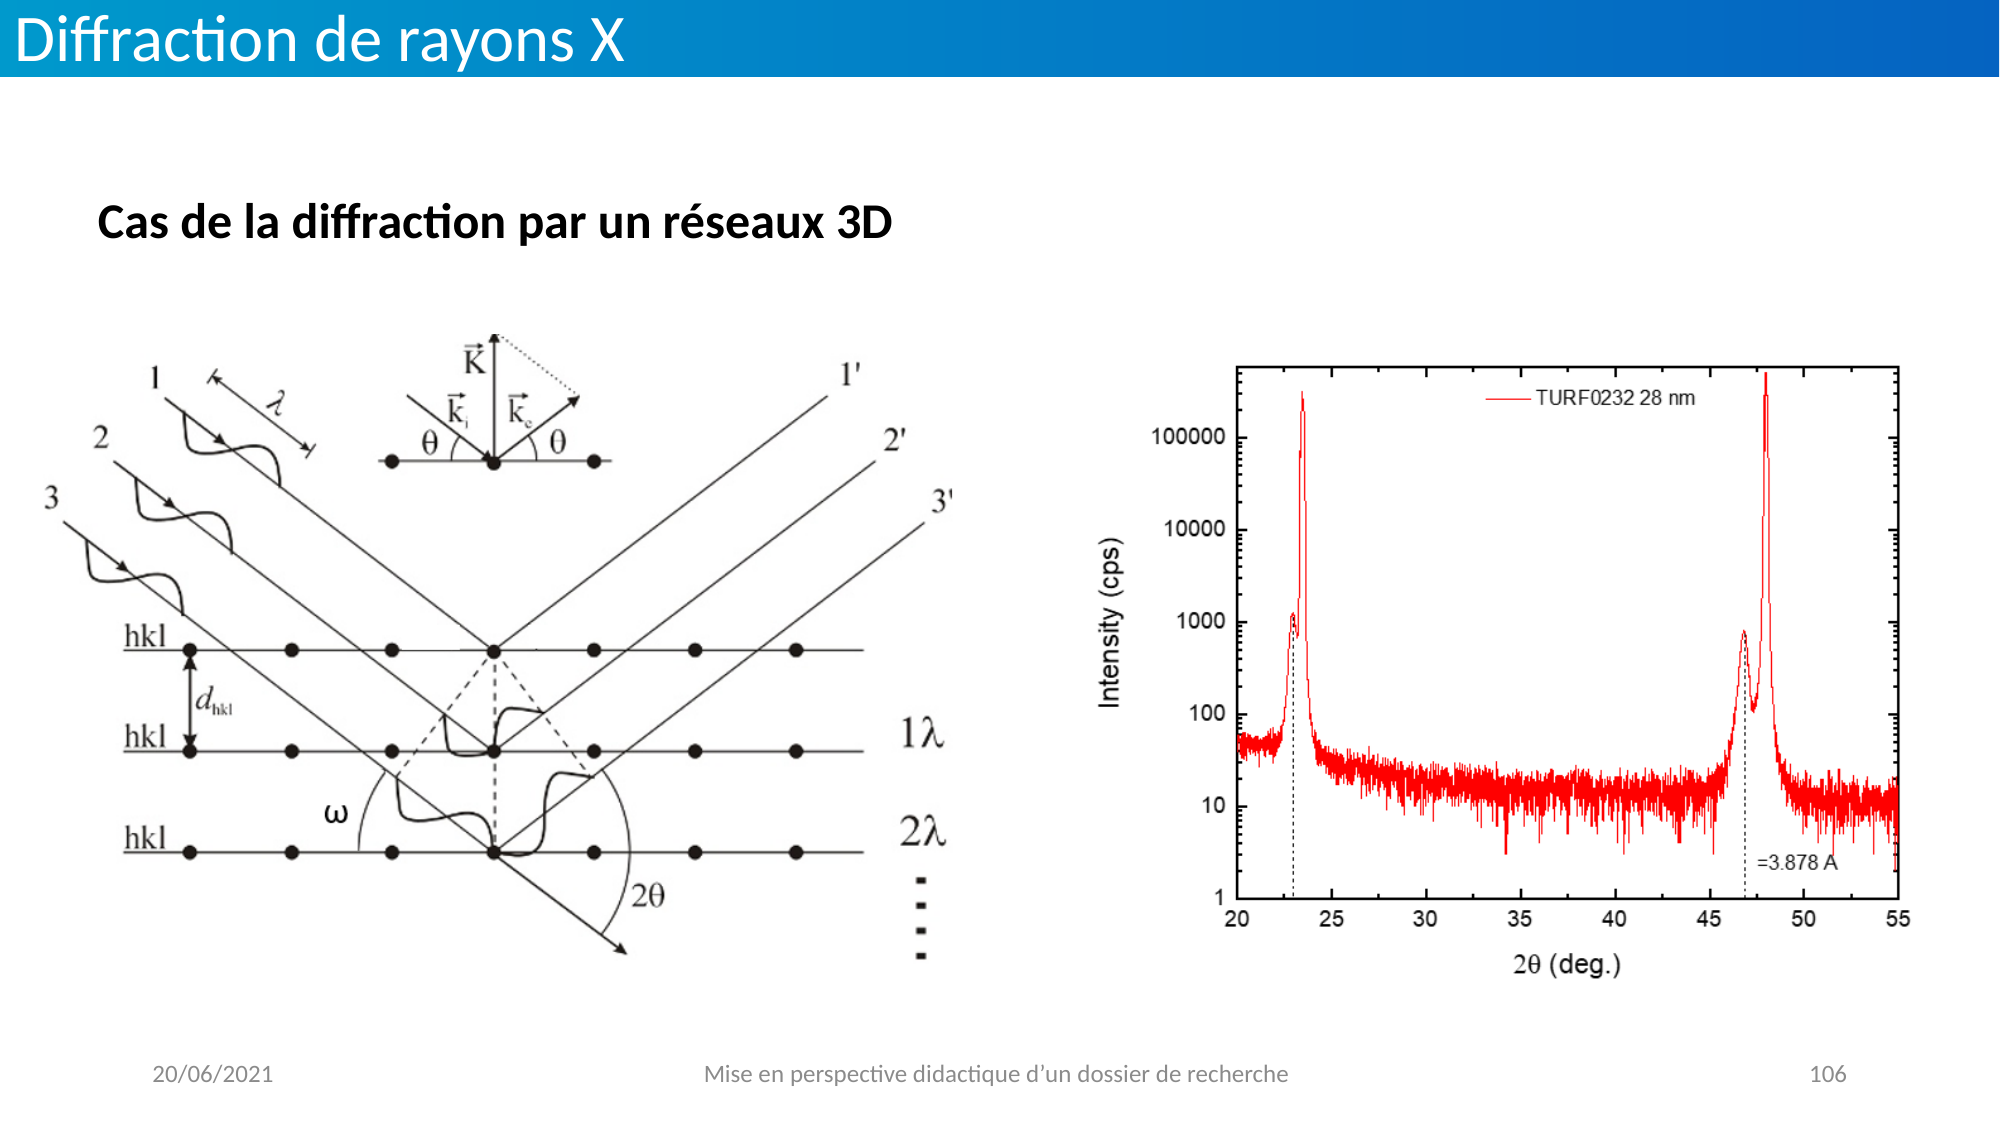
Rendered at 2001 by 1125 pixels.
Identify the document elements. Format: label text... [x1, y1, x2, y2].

text_box Cas de la diffraction par un réseaux 3D [83, 181, 909, 256]
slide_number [137, 1042, 588, 1103]
text_box Diffraction de rayons X [0, 0, 1539, 83]
text_box [1539, 0, 2000, 77]
footer Mise en perspective didactique d’un dossier de recherche [662, 1042, 1338, 1103]
picture [25, 334, 1935, 1000]
slide_number 106 [1412, 1042, 1863, 1103]
